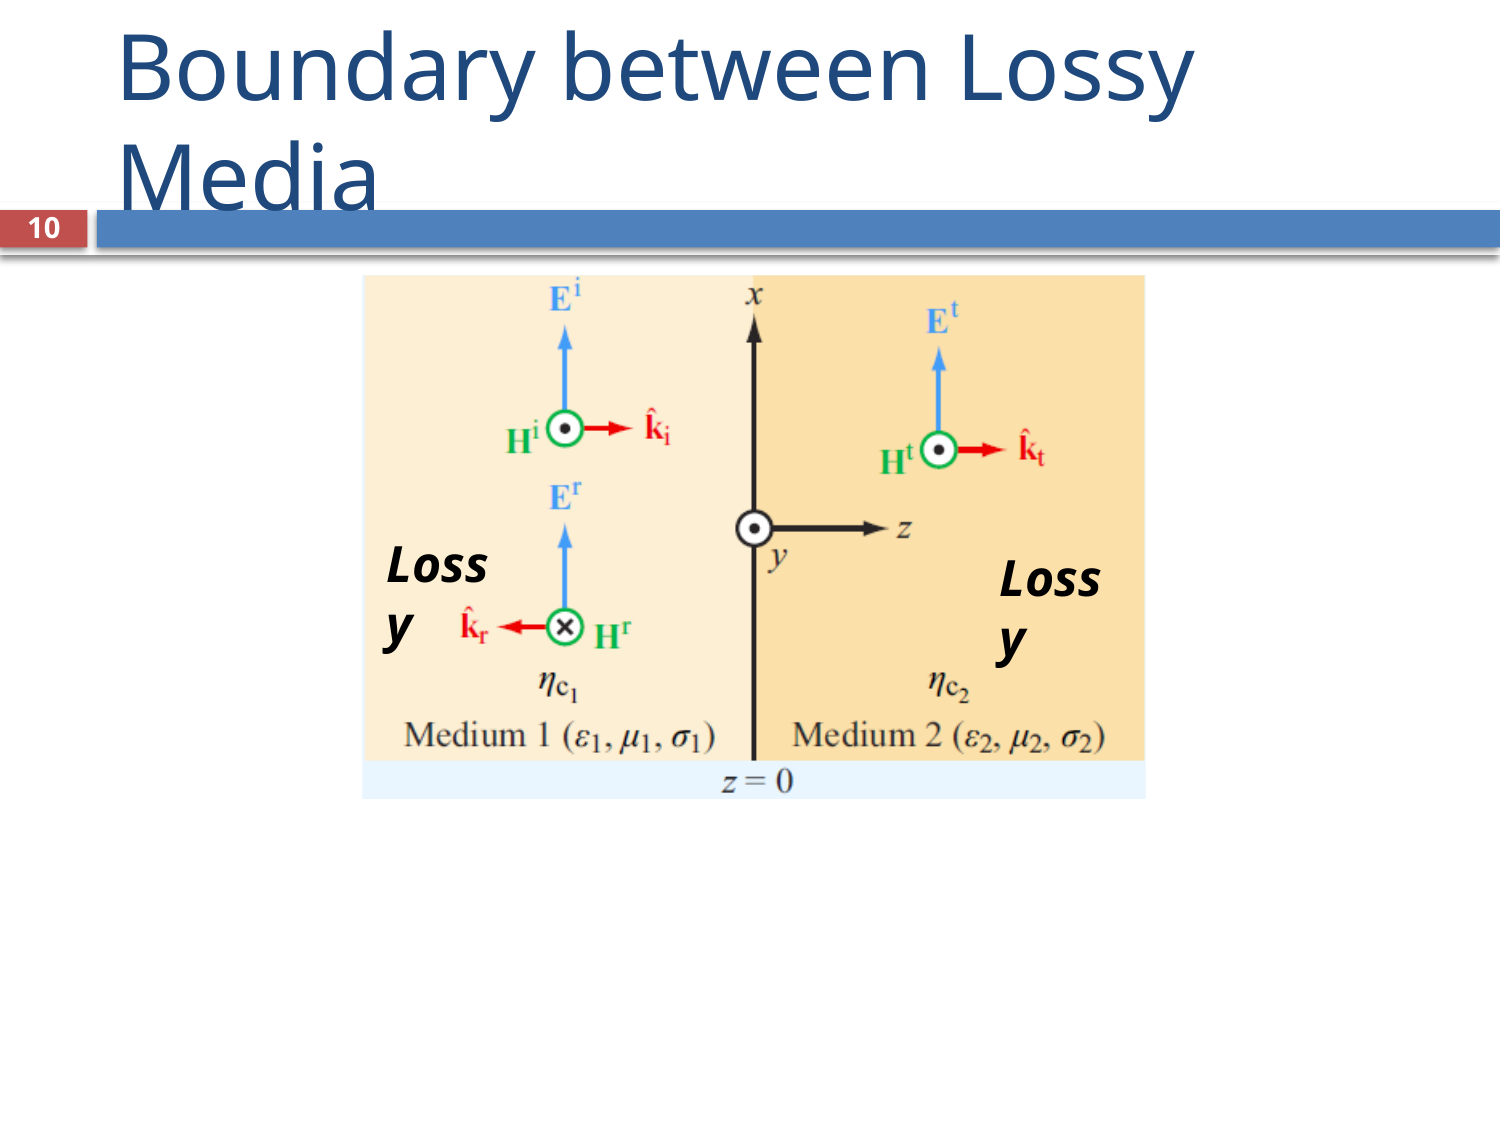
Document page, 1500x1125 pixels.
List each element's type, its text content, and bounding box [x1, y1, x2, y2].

picture [362, 274, 1146, 799]
slide_number 10 [0, 208, 88, 249]
title Boundary between Lossy Media [100, 37, 1438, 200]
